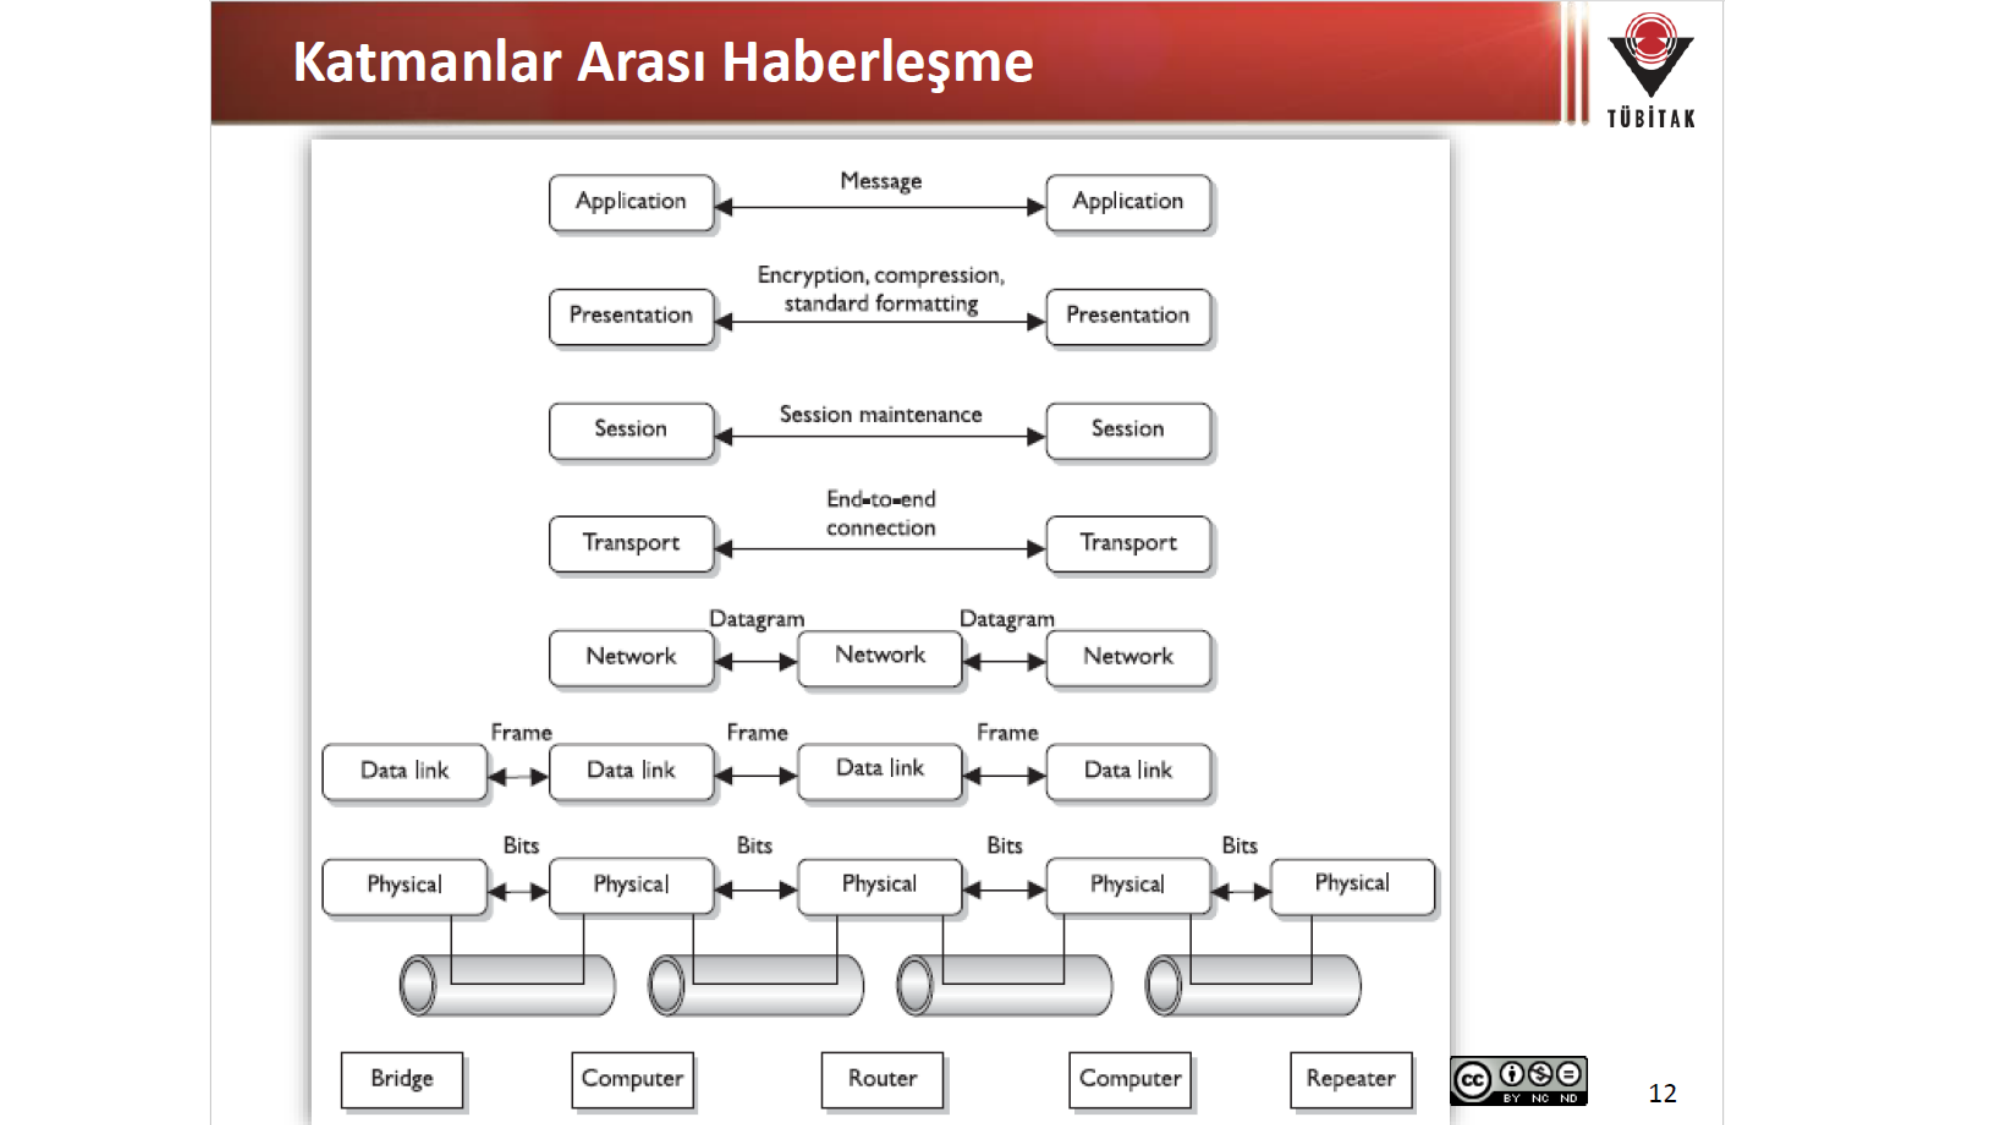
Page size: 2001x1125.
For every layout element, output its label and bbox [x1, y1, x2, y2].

picture [209, 0, 1725, 1125]
